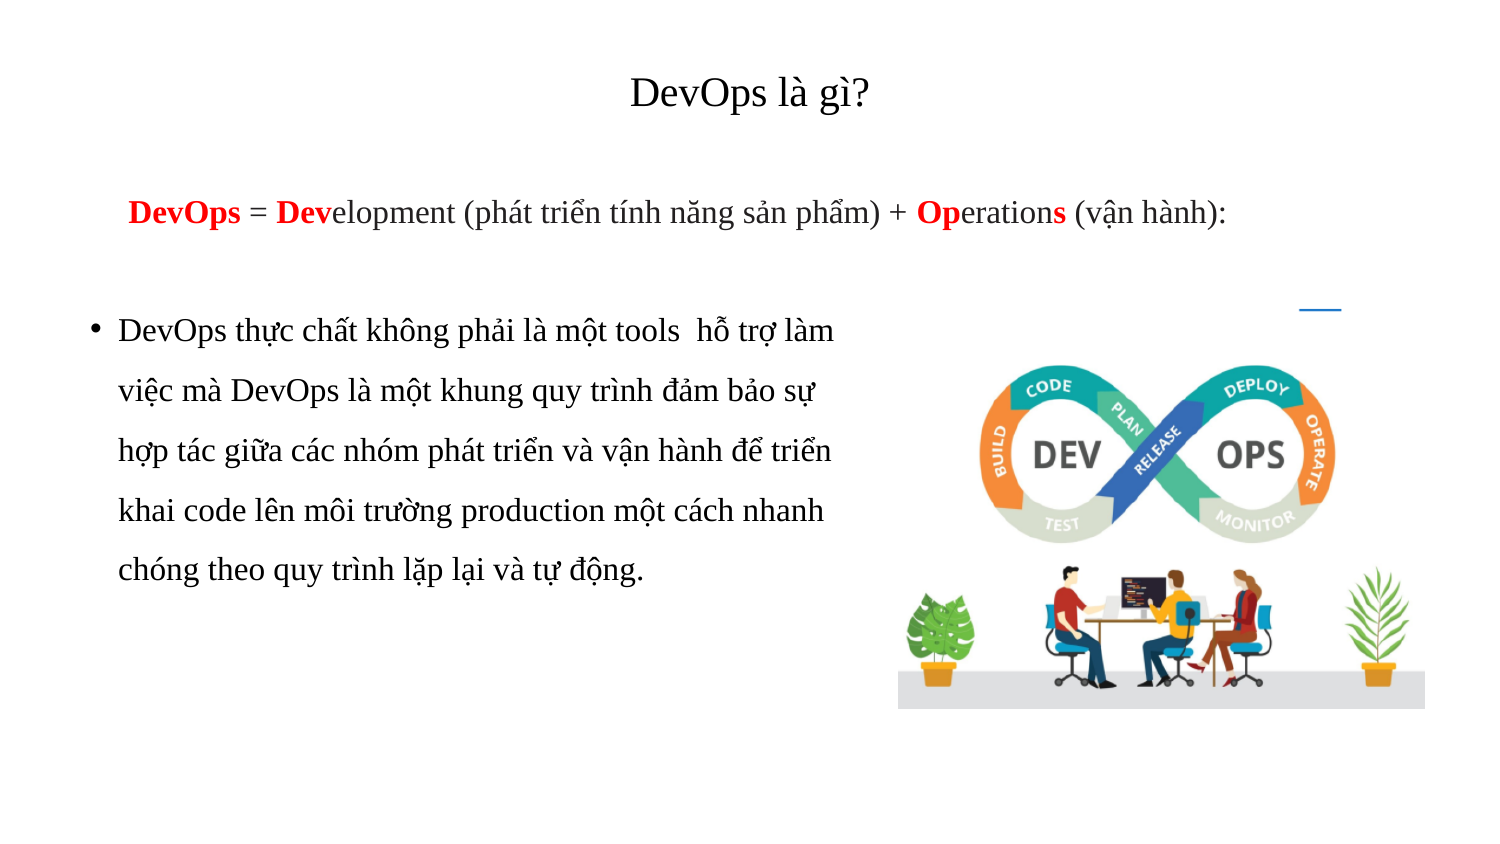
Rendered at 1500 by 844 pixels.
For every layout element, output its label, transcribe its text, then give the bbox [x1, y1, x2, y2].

text_box DevOps = Development (phát triển tính năng sản phẩm) + Operations (vận hành): [113, 142, 1500, 238]
list DevOps thực chất không phải là một tools hỗ trợ làm việc mà DevOps là một khung quy trình đảm bảo sự hợp tác giữa các nhóm phát triển và vận hành để triển khai code lên môi trường production một cách nhanh chóng theo quy trình lặp lại và tự động. [75, 281, 877, 680]
picture [898, 297, 1425, 709]
title DevOps là gì? [75, 62, 1425, 124]
